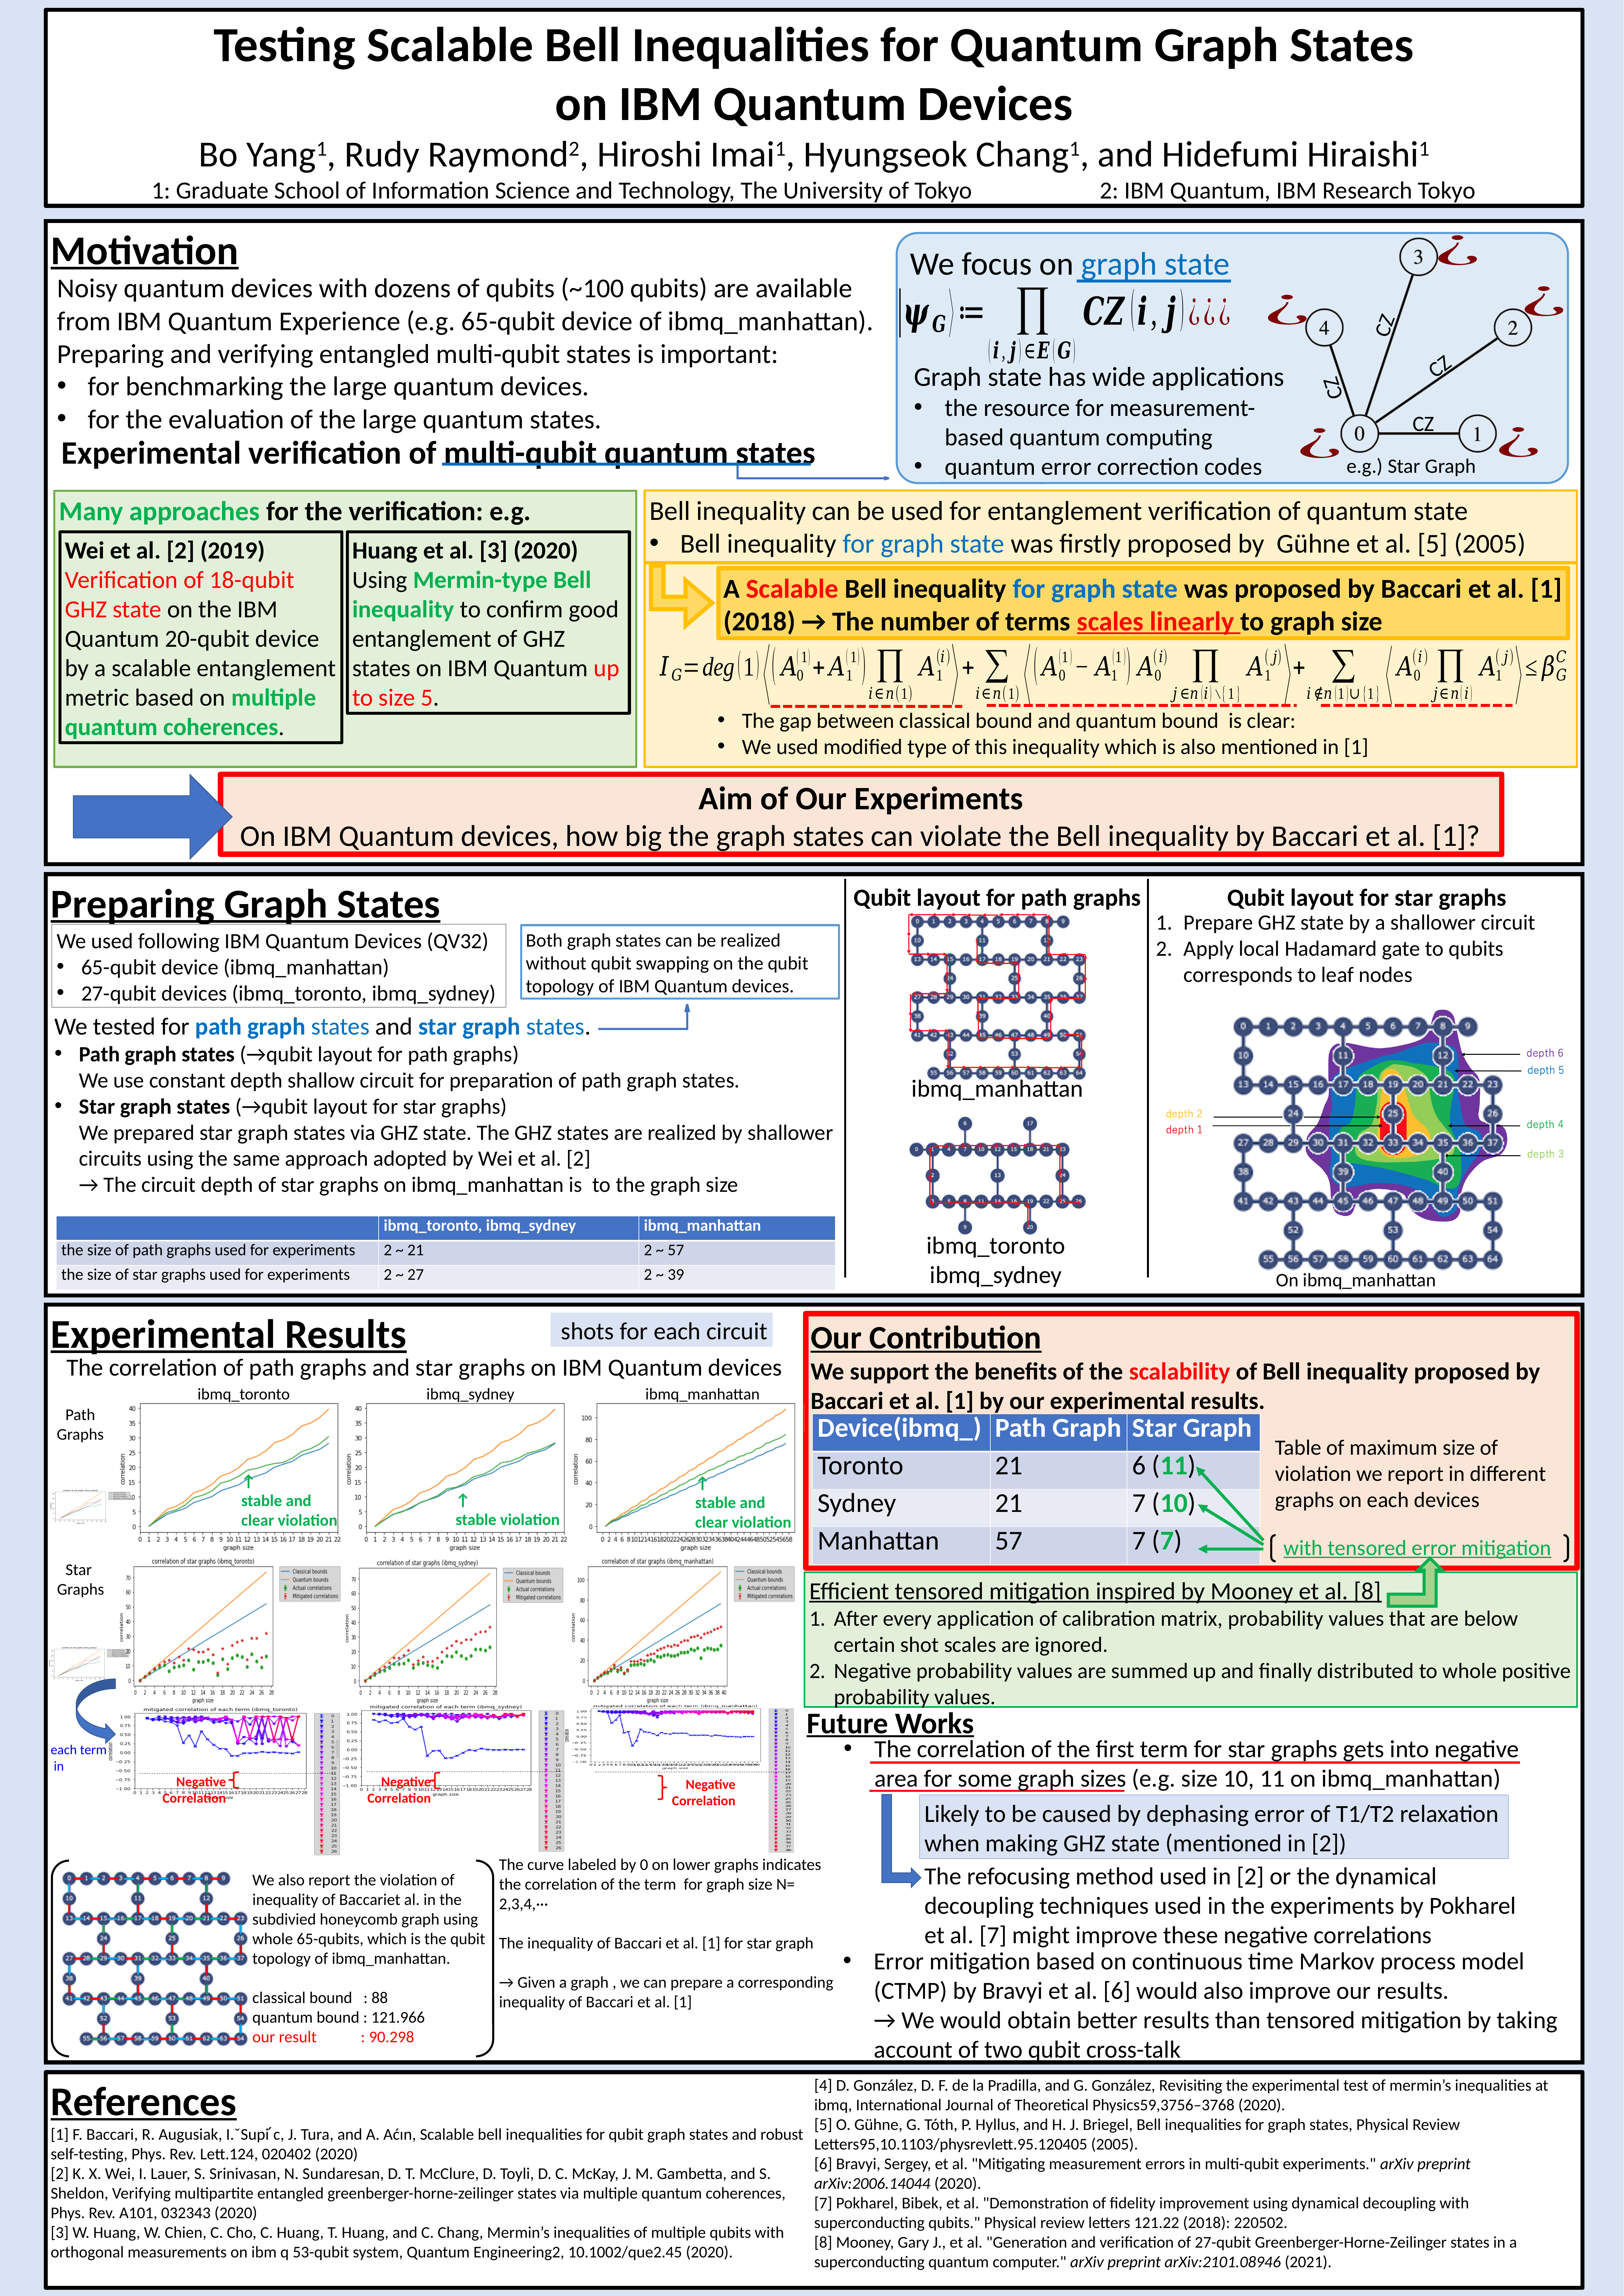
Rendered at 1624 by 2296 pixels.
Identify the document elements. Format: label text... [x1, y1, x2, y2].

text_box A Scalable Bell inequality for graph state was proposed by Baccari et al. [1] (2018) → The number of terms scales linearly to graph size [718, 568, 1568, 639]
text_box On ibmq_manhattan [1271, 1278, 1441, 1293]
table_header Star Graph [1127, 1414, 1260, 1451]
text_box [52, 1869, 54, 2048]
table_cell 2 ~ 21 [379, 1242, 639, 1265]
text_box [58, 2048, 491, 2057]
text_box References [1] F. Baccari, R. Augusiak, I.ˇSupi ́c, J. Tura, and A. Aćın, Scalable bell inequalities for qubit graph states and robust self-testing, Phys. Rev. Lett.124, 020402 (2020) [2] K. X. Wei, I. Lauer, S. Srinivasan, N. Sundaresan, D. T. McClure, D. Toyli, D. C. McKay, J. M. Gambetta, and S. Sheldon, Verifying multipartite entangled greenberger-horne-zeilinger states via multiple quantum coherences, Phys. Rev. A101, 032343 (2020) [3] W. Huang, W. Chien, C. Cho, C. Huang, T. Huang, and C. Chang, Mermin’s inequalities of multiple qubits with orthogonal measurements on ibm q 53-qubit system, Quantum Engineering2, 10.1002/que2.45 (2020). [4] D. González, D. F. de la Pradilla, and G. González, Revisiting the experimental test of mermin’s inequalities at ibmq, International Journal of Theoretical Physics59,3756–3768 (2020). [5] O. Gühne, G. Tóth, P. Hyllus, and H. J. Briegel, Bell inequalities for graph states, Physical Review Letters95,10.1103/physrevlett.95.120405 (2005). [6] Bravyi, Sergey, et al. "Mitigating measurement errors in multi-qubit experiments." arXiv preprint arXiv:2006.14044 (2020). [7] Pokharel, Bibek, et al. "Demonstration of fidelity improvement using dynamical decoupling with superconducting qubits." Physical review letters 121.22 (2018): 220502. [8] Mooney, Gary J., et al. "Generation and verification of 27-qubit Greenberger-Horne-Zeilinger states in a superconducting quantum computer." arXiv preprint arXiv:2101.08946 (2021). [46, 2072, 1582, 2288]
table_cell 6 (11) [1127, 1452, 1260, 1489]
text_box Future Works [802, 1701, 1475, 1742]
picture [1158, 1007, 1576, 1278]
table_cell Toronto [813, 1452, 990, 1489]
table_cell the size of star graphs used for experiments [57, 1266, 378, 1290]
text_box Table of maximum size of violation we report in different graphs on each devices [1270, 1431, 1557, 1514]
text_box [1196, 1466, 1264, 1541]
table_cell 7 (7) [1127, 1527, 1260, 1564]
text_box [598, 1004, 690, 1029]
text_box We used following IBM Quantum Devices (QV32) 65-qubit device (ibmq_manhattan) 27-qubit devices (ibmq_toronto, ibmq_sydney) [52, 924, 506, 1007]
text_box Testing Scalable Bell Inequalities for Quantum Graph States on IBM Quantum Devices Bo Yang1, Rudy Raymond2, Hiroshi Imai1, Hyungseok Chang1, and Hidefumi Hiraishi1 1: Graduate School of Information Science and Technology, The University of Tokyo 2: IBM Quantum, IBM Research Tokyo [46, 9, 1582, 206]
text_box Experimental Results [45, 1304, 1583, 2063]
picture [902, 907, 1093, 1087]
text_box [737, 466, 889, 480]
picture [48, 1402, 805, 1857]
text_box ibmq_toronto [193, 1383, 295, 1402]
text_box [896, 232, 1289, 482]
text_box Motivation [45, 221, 1583, 865]
text_box Likely to be caused by dephasing error of T1/T2 relaxation when making GHZ state (mentioned in [2]) [919, 1795, 1509, 1859]
text_box Our Contribution We support the benefits of the scalability of Bell inequality proposed by Baccari et al. [1] by our experimental results. [806, 1313, 1577, 1568]
table_cell 21 [991, 1489, 1127, 1527]
text_box [881, 1794, 922, 1889]
text_box with tensored error mitigation [1279, 1531, 1580, 1562]
text_box Error mitigation based on continuous time Markov process model (CTMP) by Bravyi et al. [6] would also improve our results. → We would obtain better results than tensored mitigation by taking account of two qubit cross-talk [838, 1942, 1567, 2065]
text_box [73, 774, 233, 860]
text_box We also report the violation of inequality of Baccariet al. in the subdivied honeycomb graph using whole 65-qubits, which is the qubit topology of ibmq_manhattan. classical bound : 88 quantum bound : 121.966 our result : 90.298 [254, 1866, 491, 2048]
text_box ibmq_manhattan [905, 1087, 1090, 1104]
text_box [254, 1860, 489, 1866]
text_box The correlation of the first term for star graphs gets into negative area for some graph sizes (e.g. size 10, 11 on ibmq_manhattan) [839, 1730, 1541, 1794]
table_cell Sydney [813, 1489, 990, 1527]
table_cell the size of path graphs used for experiments [57, 1242, 378, 1265]
text_box [911, 232, 1568, 484]
picture [54, 1859, 254, 2052]
text_box ibmq_sydney [421, 1383, 520, 1402]
table_cell Manhattan [813, 1527, 990, 1564]
text_box Bell inequality can be used for entanglement verification of quantum state Bell inequality for graph state was firstly proposed by Gühne et al. [5] (2005) [644, 490, 1577, 767]
table_cell 2 ~ 39 [639, 1266, 835, 1290]
text_box Wei et al. [2] (2019) Verification of 18-qubit GHZ state on the IBM Quantum 20-qubit device by a scalable entanglement metric based on multiple quantum coherences. [60, 532, 342, 743]
text_box ibmq_toronto ibmq_sydney [903, 1241, 1088, 1291]
table_cell 57 [991, 1527, 1127, 1564]
text_box Qubit layout for star graphs [1222, 879, 1512, 913]
text_box Experimental verification of multi-qubit quantum states [56, 436, 821, 473]
text_box [76, 1682, 116, 1739]
table_header ibmq_toronto, ibmq_sydney [379, 1216, 639, 1240]
text_box Graph state has wide applications the resource for measurement-based quantum computing quantum error correction codes [909, 356, 1307, 482]
text_box Both graph states can be realized without qubit swapping on the qubit topology of IBM Quantum devices. [521, 925, 839, 999]
table_header Path Graph [991, 1414, 1127, 1451]
table_header [57, 1216, 378, 1240]
text_box [1271, 1535, 1568, 1562]
picture [1289, 231, 1546, 465]
text_box Many approaches for the verification: e.g. [54, 491, 636, 767]
table_cell 2 ~ 27 [379, 1266, 639, 1290]
text_box [651, 565, 713, 627]
table_cell 7 (10) [1127, 1489, 1196, 1527]
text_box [1198, 1504, 1264, 1545]
text_box Noisy quantum devices with dozens of qubits (~100 qubits) are available from IBM Quantum Experience (e.g. 65-qubit device of ibmq_manhattan). Preparing and verifying entangled multi-qubit states is important: for benchmarking the large quantum devices. for the evaluation of the large quantum states. [52, 268, 890, 436]
text_box ibmq_manhattan [640, 1383, 765, 1402]
text_box [1388, 1558, 1443, 1607]
table_header Device(ibmq_) [813, 1414, 990, 1451]
text_box Efficient tensored mitigation inspired by Mooney et al. [8] After every application of calibration matrix, probability values that are below certain shot scales are ignored. Negative probability values are summed up and finally distributed to whole positive probability values. [804, 1572, 1577, 1707]
picture [902, 1112, 1090, 1241]
table_cell 21 [991, 1452, 1127, 1489]
text_box Aim of Our Experiments On IBM Quantum devices, how big the graph states can violate the Bell inequality by Baccari et al. [1]? [220, 774, 1502, 854]
text_box The refocusing method used in [2] or the dynamical decoupling techniques used in the experiments by Pokharel et al. [7] might improve these negative correlations [919, 1857, 1524, 1942]
text_box [491, 1869, 493, 2048]
table_header ibmq_manhattan [639, 1216, 835, 1240]
table_cell 2 ~ 57 [639, 1242, 835, 1265]
text_box Preparing Graph States [45, 874, 1583, 1296]
text_box Huang et al. [3] (2020) Using Mermin-type Bell inequality to confirm good entanglement of GHZ states on IBM Quantum up to size 5. [347, 532, 629, 713]
text_box The correlation of path graphs and star graphs on IBM Quantum devices [61, 1349, 788, 1383]
text_box We focus on graph state [905, 239, 1235, 284]
text_box Qubit layout for path graphs [848, 879, 1146, 913]
